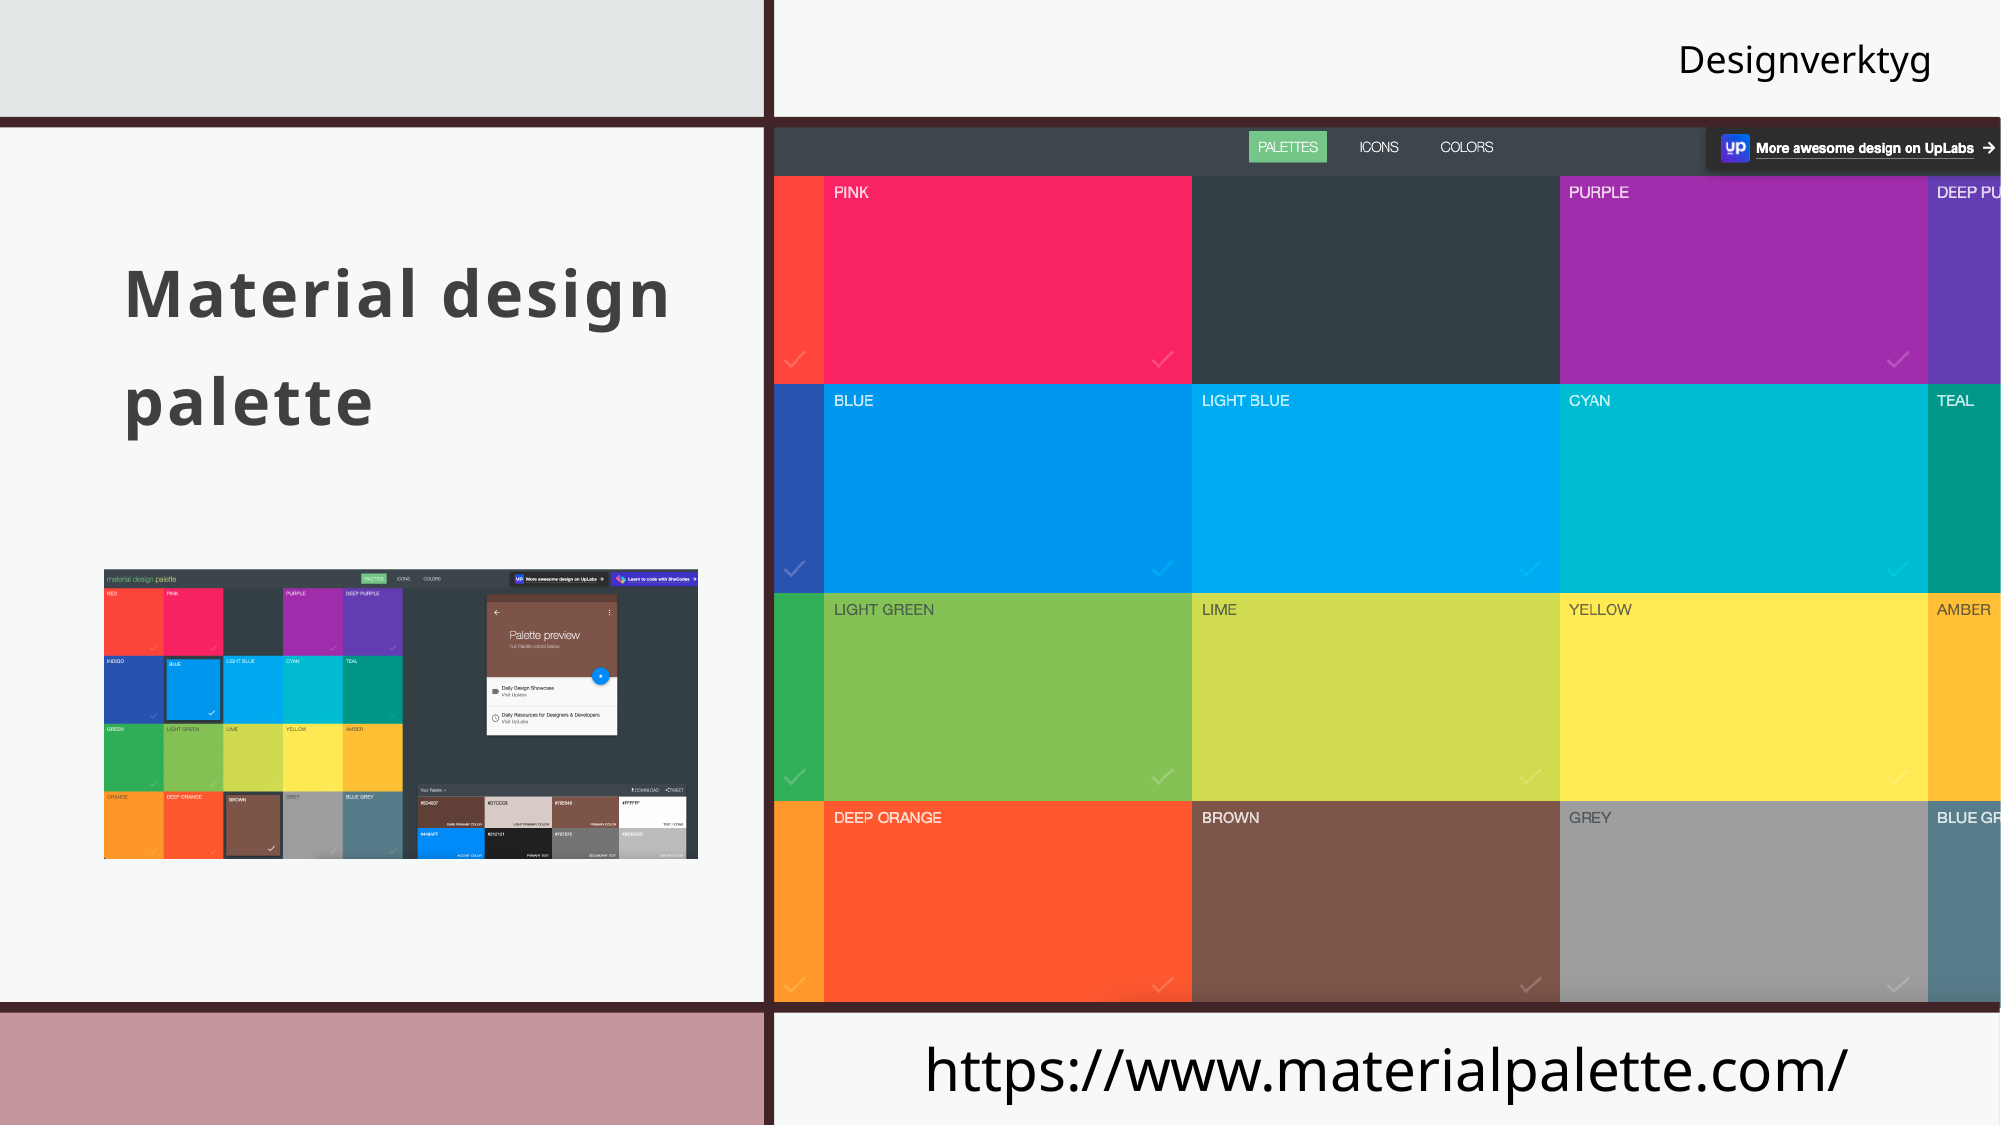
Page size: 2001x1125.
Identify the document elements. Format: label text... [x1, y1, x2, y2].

text_box Designverktyg [1663, 28, 1948, 88]
text_box [0, 128, 763, 1001]
text_box [0, 1001, 763, 1014]
text_box [775, 1009, 2000, 1014]
title Material design palette [105, 175, 698, 482]
text_box [0, 0, 763, 116]
text_box [763, 0, 775, 116]
picture [770, 116, 2001, 1009]
text_box [775, 0, 2000, 116]
text_box https://www.materialpalette.com/ [909, 1025, 1865, 1111]
text_box [763, 128, 775, 1125]
text_box [775, 1014, 2000, 1125]
text_box [0, 1014, 763, 1125]
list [104, 569, 699, 859]
text_box [0, 116, 770, 128]
